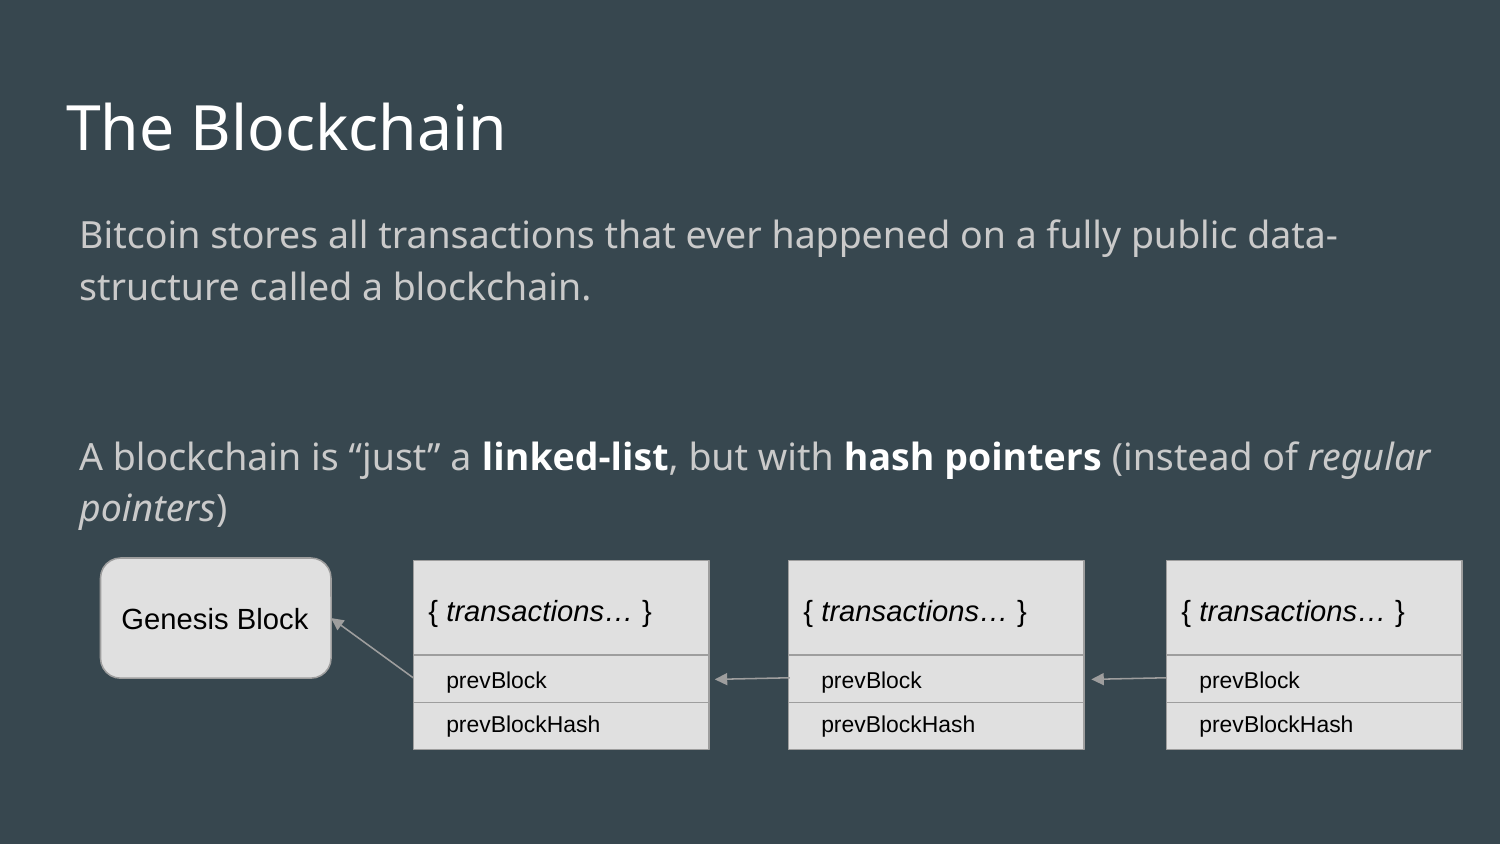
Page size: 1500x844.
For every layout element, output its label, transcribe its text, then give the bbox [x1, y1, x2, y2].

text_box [100, 557, 1463, 750]
title The Blockchain [51, 72, 1449, 167]
list Bitcoin stores all transactions that ever happened on a fully public data-structure called a blockchain. A blockchain is “just” a linked-list, but with hash pointers (instead of regular pointers) [64, 189, 1462, 750]
